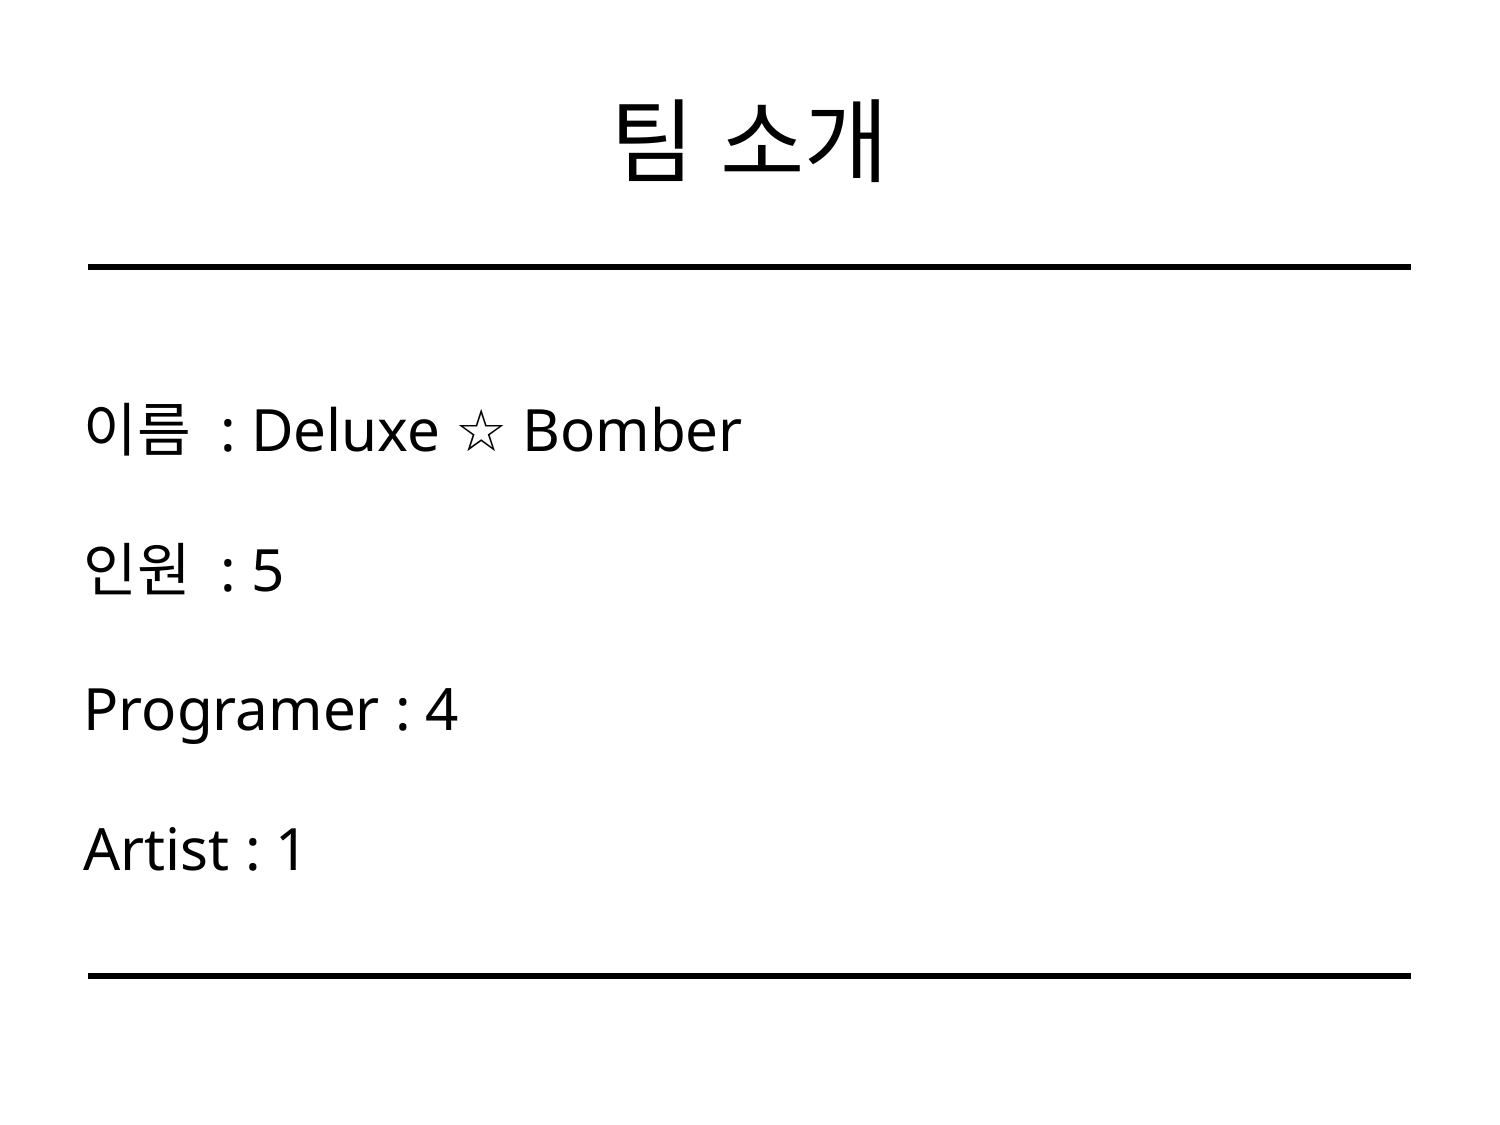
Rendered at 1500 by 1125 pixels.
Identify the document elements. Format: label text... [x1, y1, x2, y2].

text_box 이름 : Deluxe ☆ Bomber 인원 : 5 Programer : 4 Artist : 1 [68, 385, 1390, 960]
title 팀 소개 [75, 45, 1425, 233]
